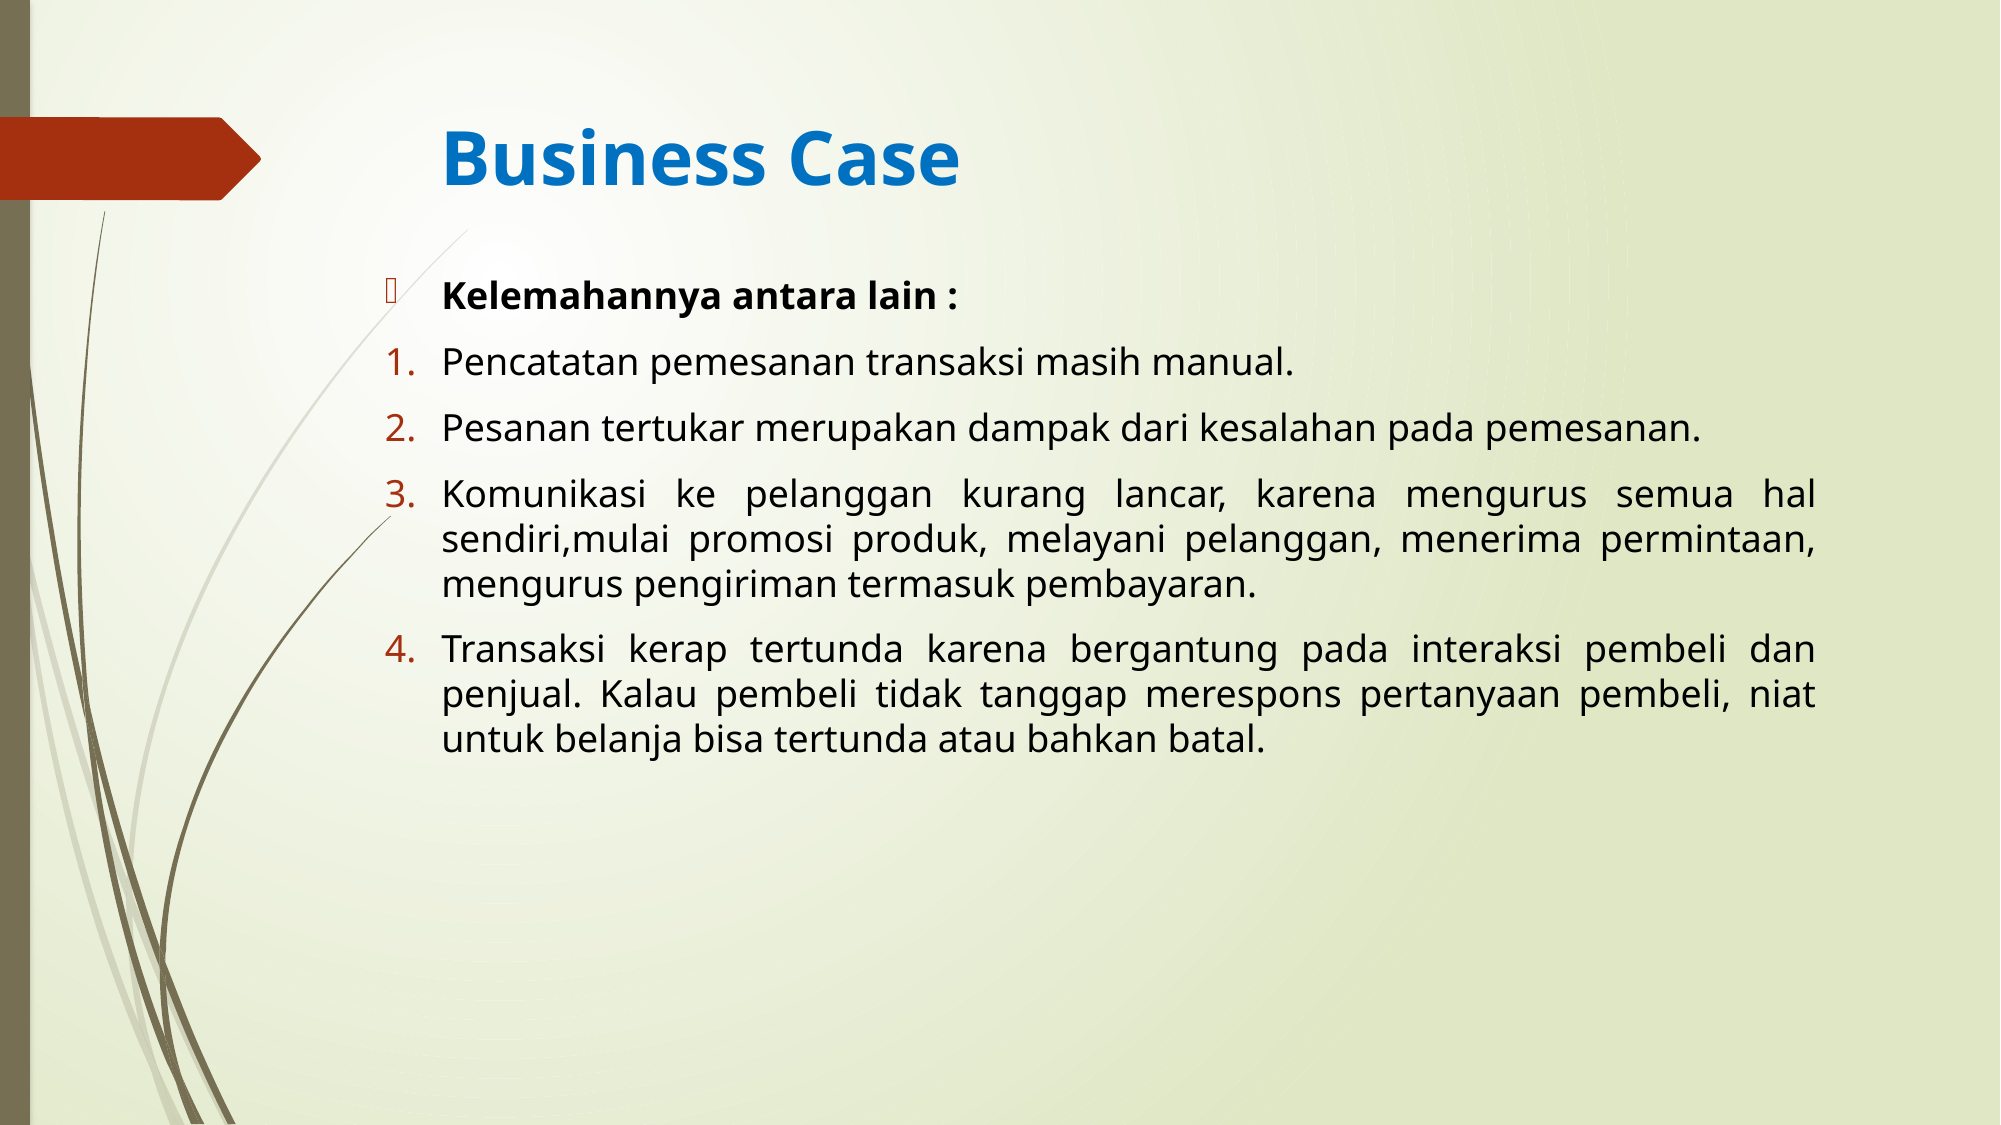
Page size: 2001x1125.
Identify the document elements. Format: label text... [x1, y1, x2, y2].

title Business Case [425, 102, 1888, 313]
list Kelemahannya antara lain : Pencatatan pemesanan transaksi masih manual. Pesanan tertukar merupakan dampak dari kesalahan pada pemesanan. Komunikasi ke pelanggan kurang lancar, karena mengurus semua hal sendiri,mulai promosi produk, melayani pelanggan, menerima permintaan, mengurus pengiriman termasuk pembayaran. Transaksi kerap tertunda karena bergantung pada interaksi pembeli dan penjual. Kalau pembeli tidak tanggap merespons pertanyaan pembeli, niat untuk belanja bisa tertunda atau bahkan batal. [369, 264, 1833, 1062]
